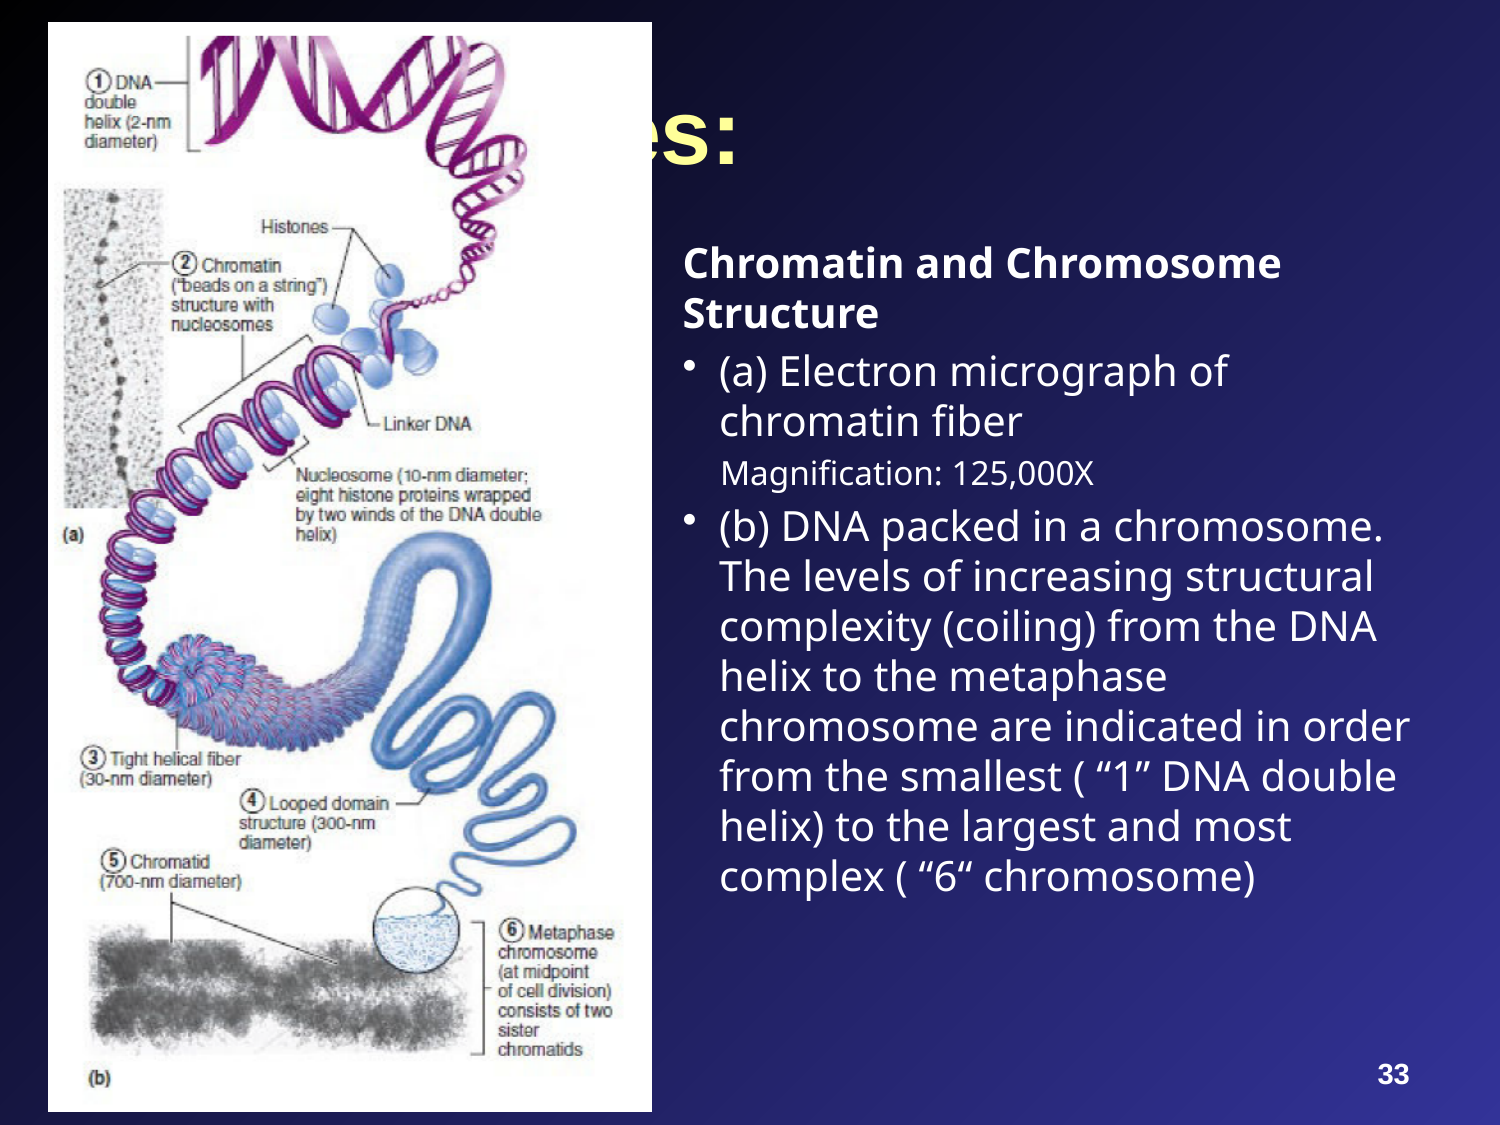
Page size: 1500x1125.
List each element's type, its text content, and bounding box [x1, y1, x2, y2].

picture [48, 22, 652, 1112]
slide_number 33 [1074, 1042, 1425, 1103]
title Chromosomes: [657, 64, 1435, 192]
list Chromatin and Chromosome Structure (a) Electron micrograph of chromatin fiber Magnification: 125,000X (b) DNA packed in a chromosome. The levels of increasing structural complexity (coiling) from the DNA helix to the metaphase chromosome are indicated in order from the smallest ( “1” DNA double helix) to the largest and most complex ( “6“ chromosome) [667, 228, 1437, 1006]
